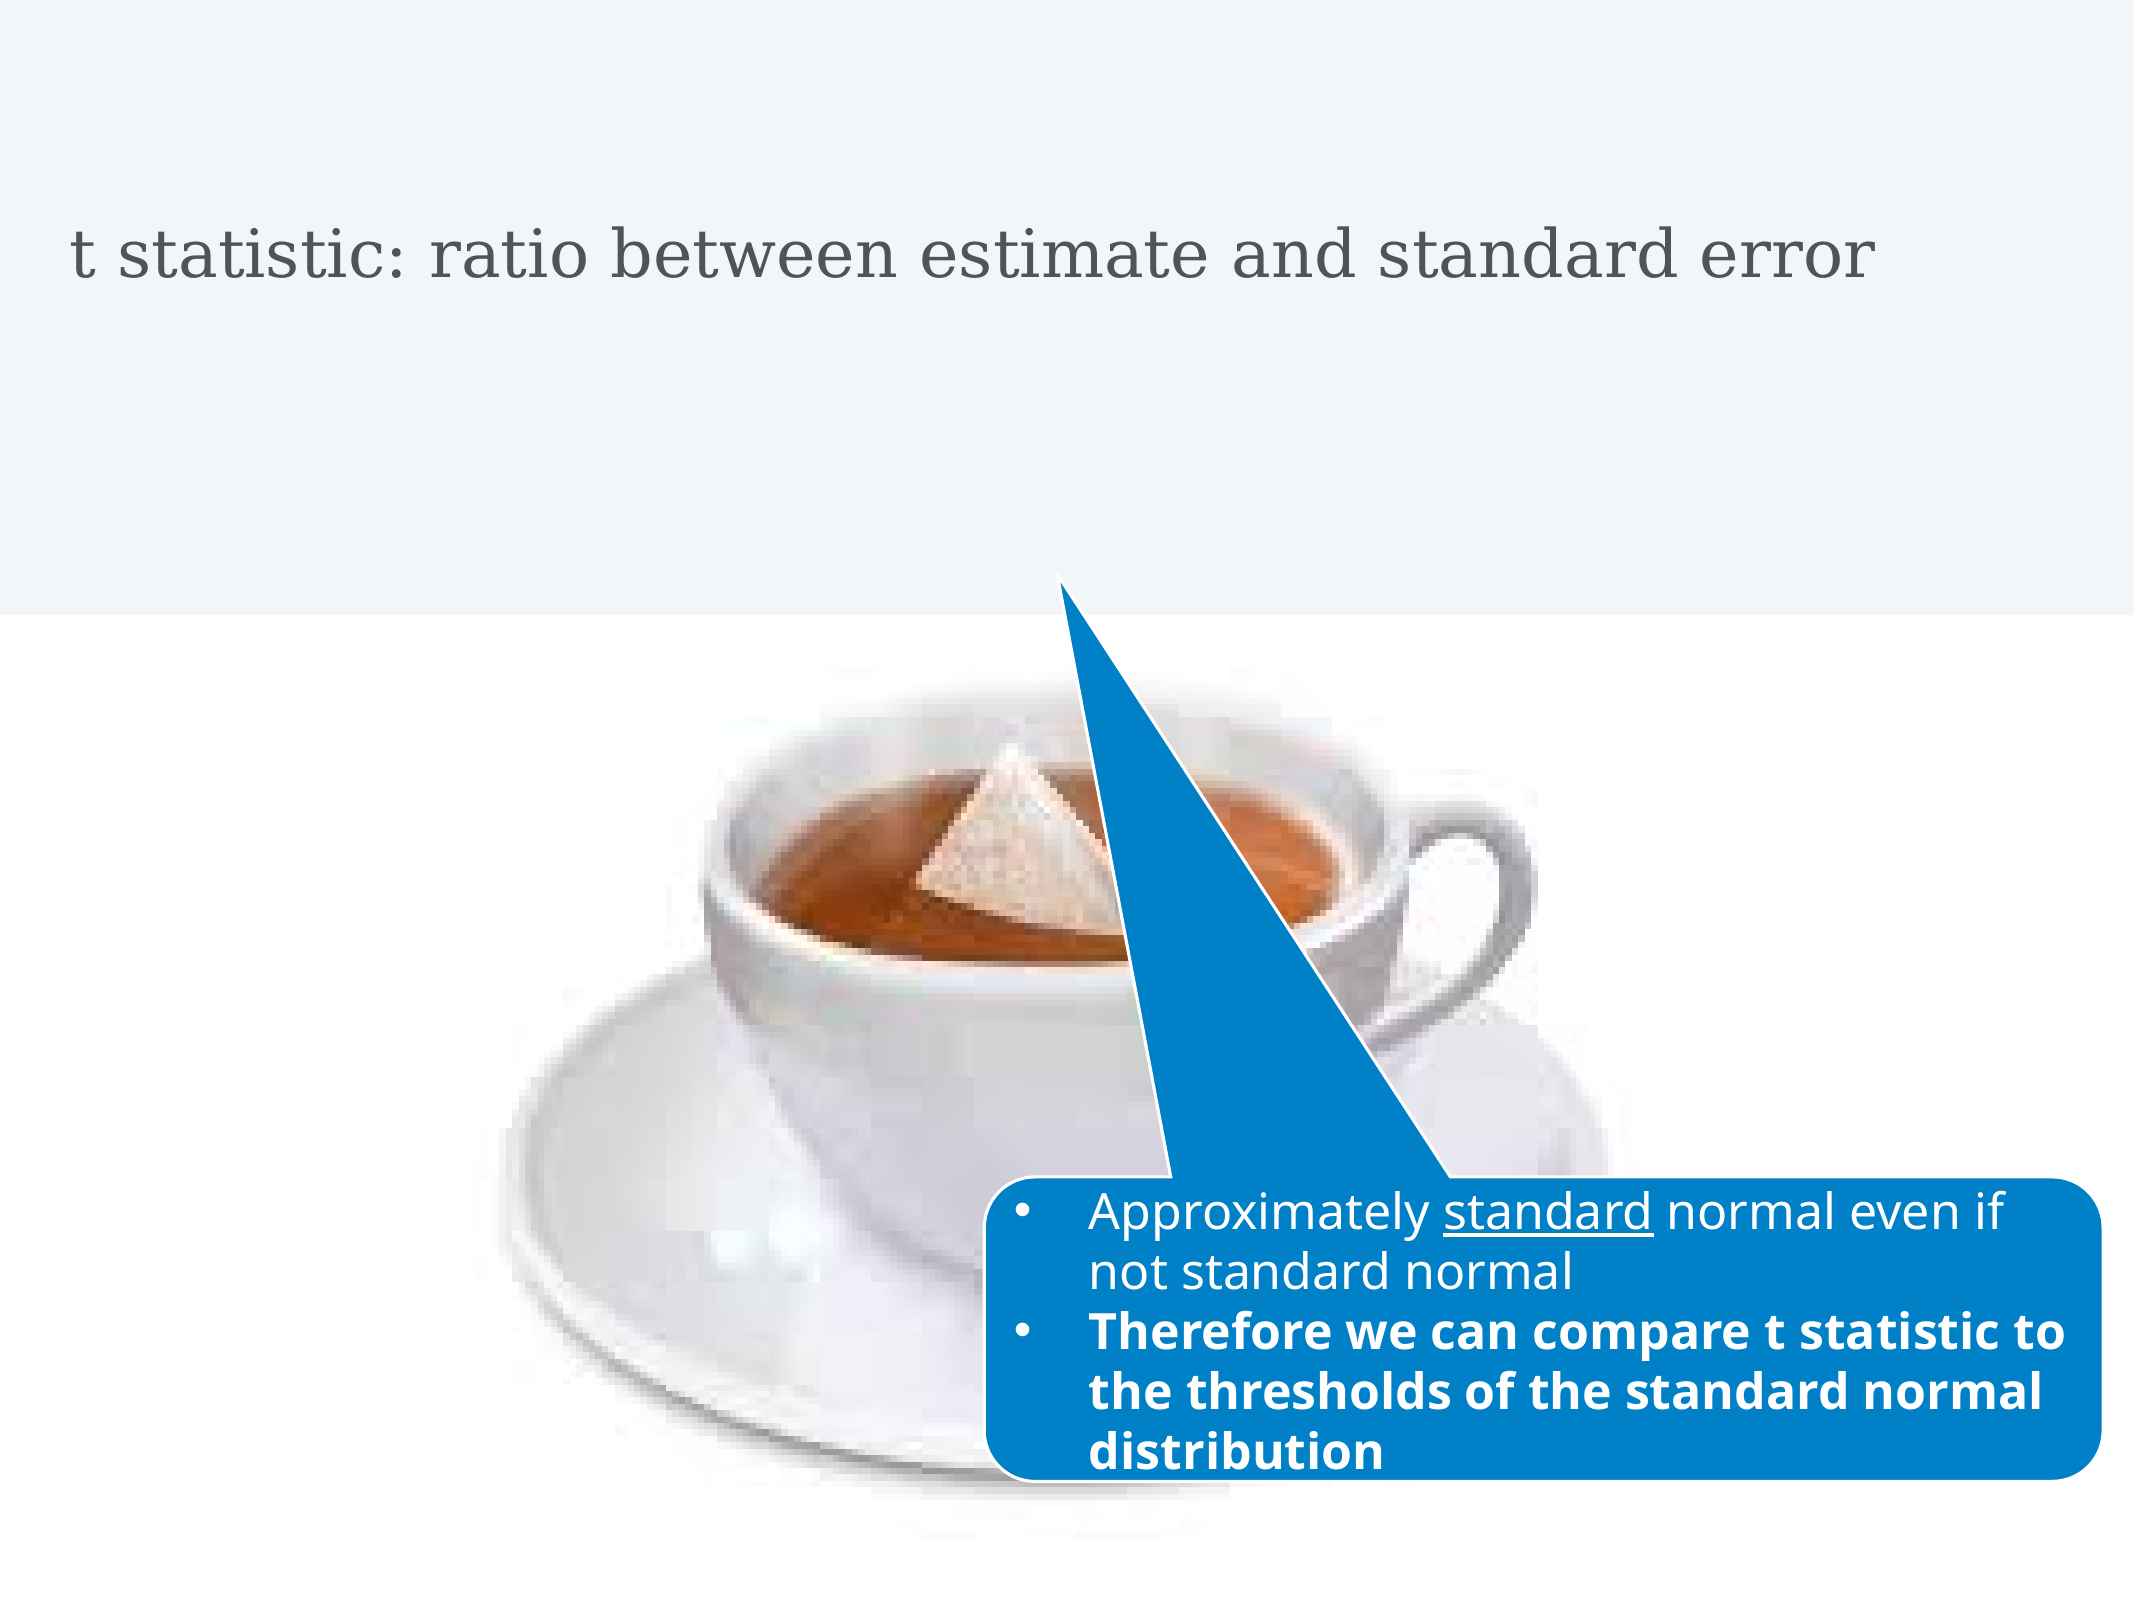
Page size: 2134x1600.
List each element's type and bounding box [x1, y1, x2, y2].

picture [0, 615, 2134, 1584]
